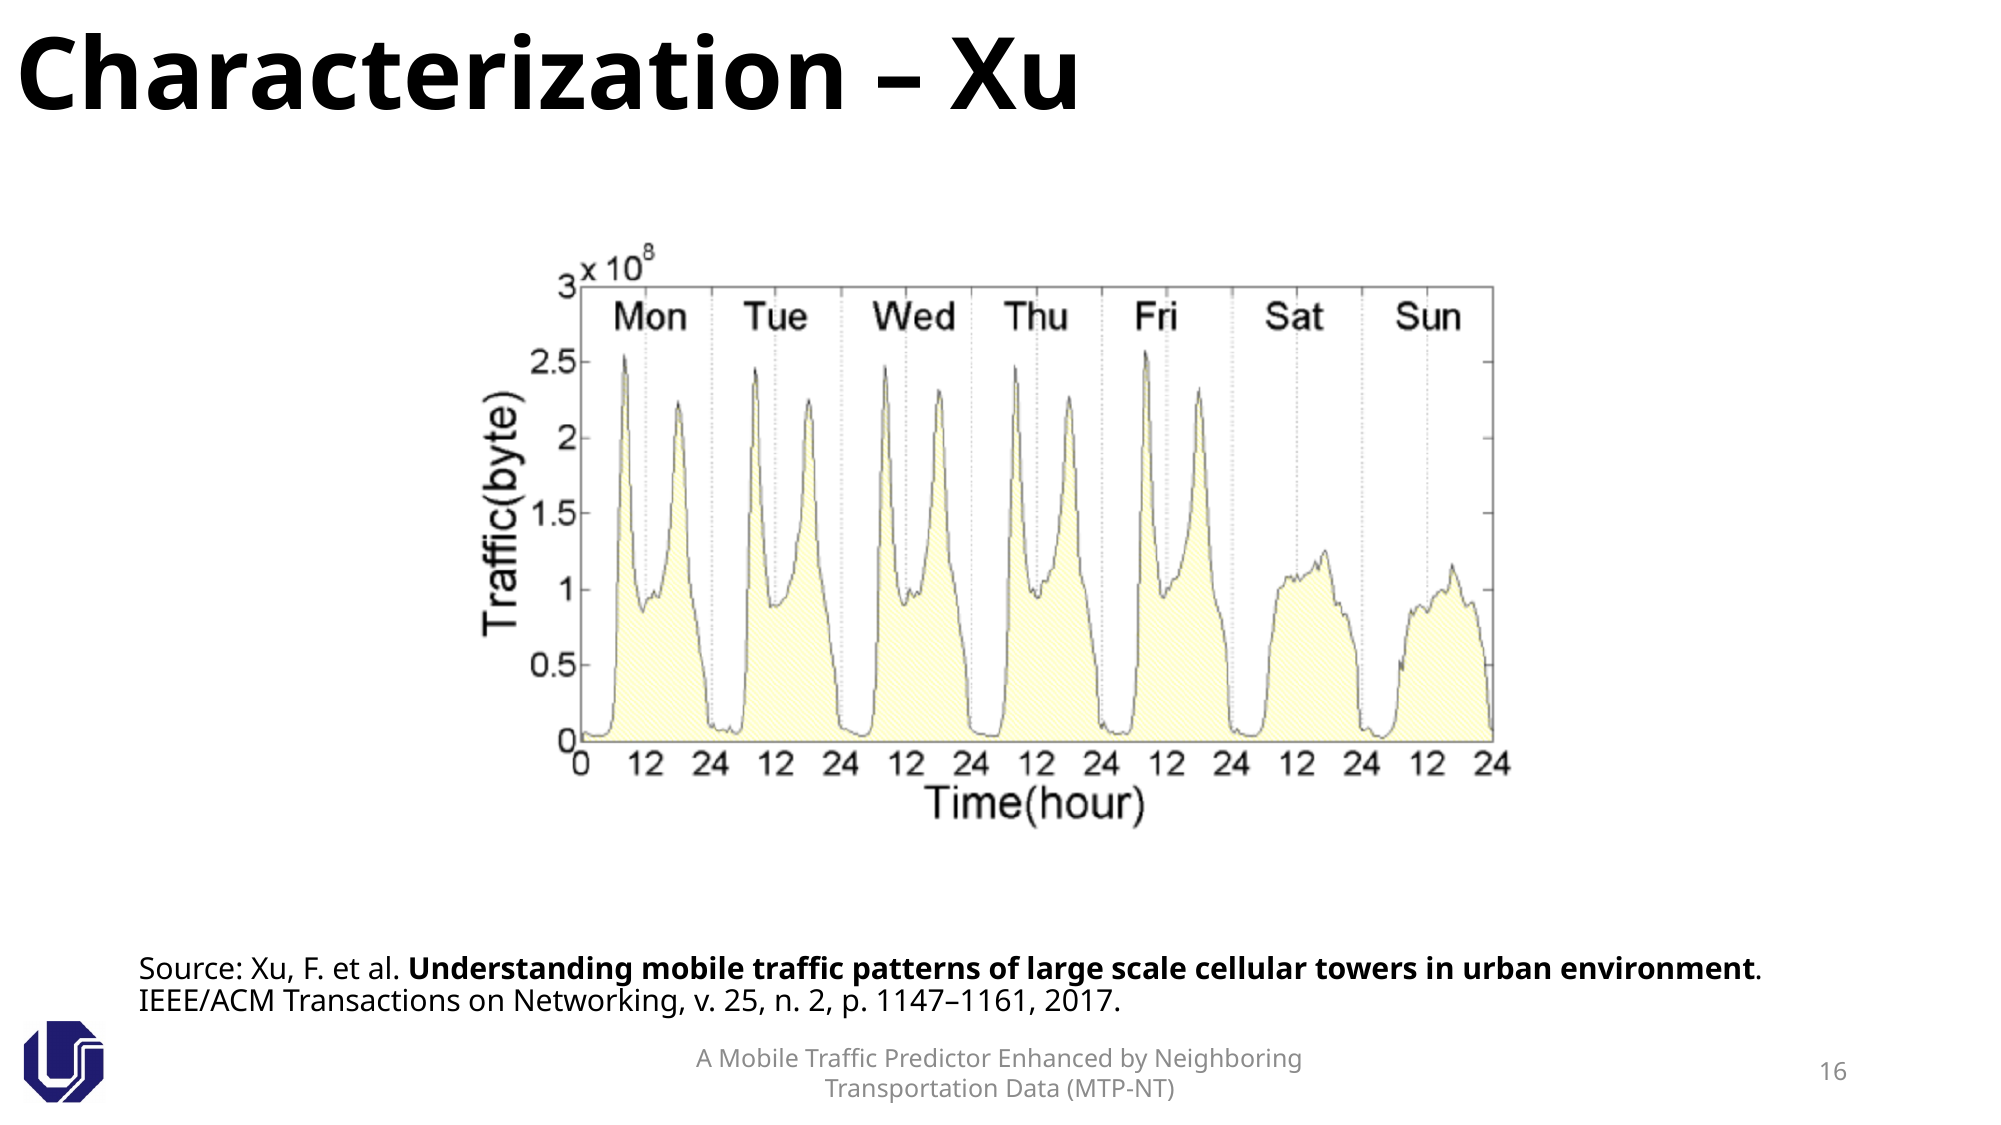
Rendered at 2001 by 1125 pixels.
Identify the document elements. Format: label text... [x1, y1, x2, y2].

text_box Characterization – Xu [0, 17, 1542, 122]
text_box Source: Xu, F. et al. Understanding mobile traffic patterns of large scale cellular towers in urban environment. IEEE/ACM Transactions on Networking, v. 25, n. 2, p. 1147–1161, 2017. [123, 945, 1877, 1026]
footer A Mobile Traffic Predictor Enhanced by Neighboring Transportation Data (MTP-NT) [662, 1042, 1338, 1103]
slide_number 16 [1412, 1042, 1863, 1103]
picture [445, 207, 1555, 860]
picture [23, 1021, 106, 1103]
